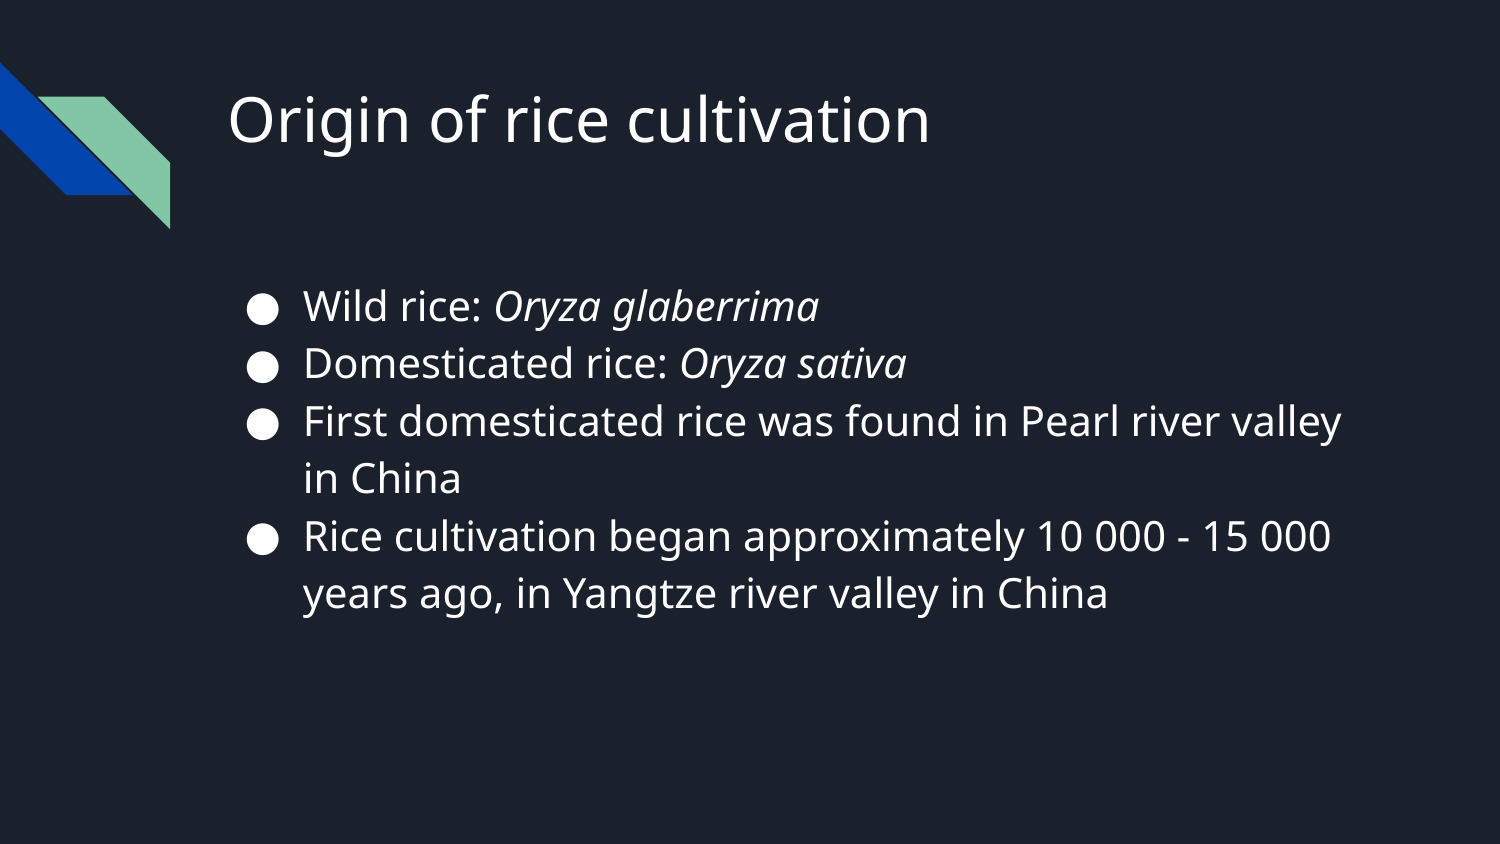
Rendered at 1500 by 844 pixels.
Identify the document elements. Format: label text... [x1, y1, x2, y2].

list Wild rice: Oryza glaberrima Domesticated rice: Oryza sativa First domesticated rice was found in Pearl river valley in China Rice cultivation began approximately 10 000 - 15 000 years ago, in Yangtze river valley in China [212, 257, 1368, 735]
title Origin of rice cultivation [212, 64, 1368, 215]
